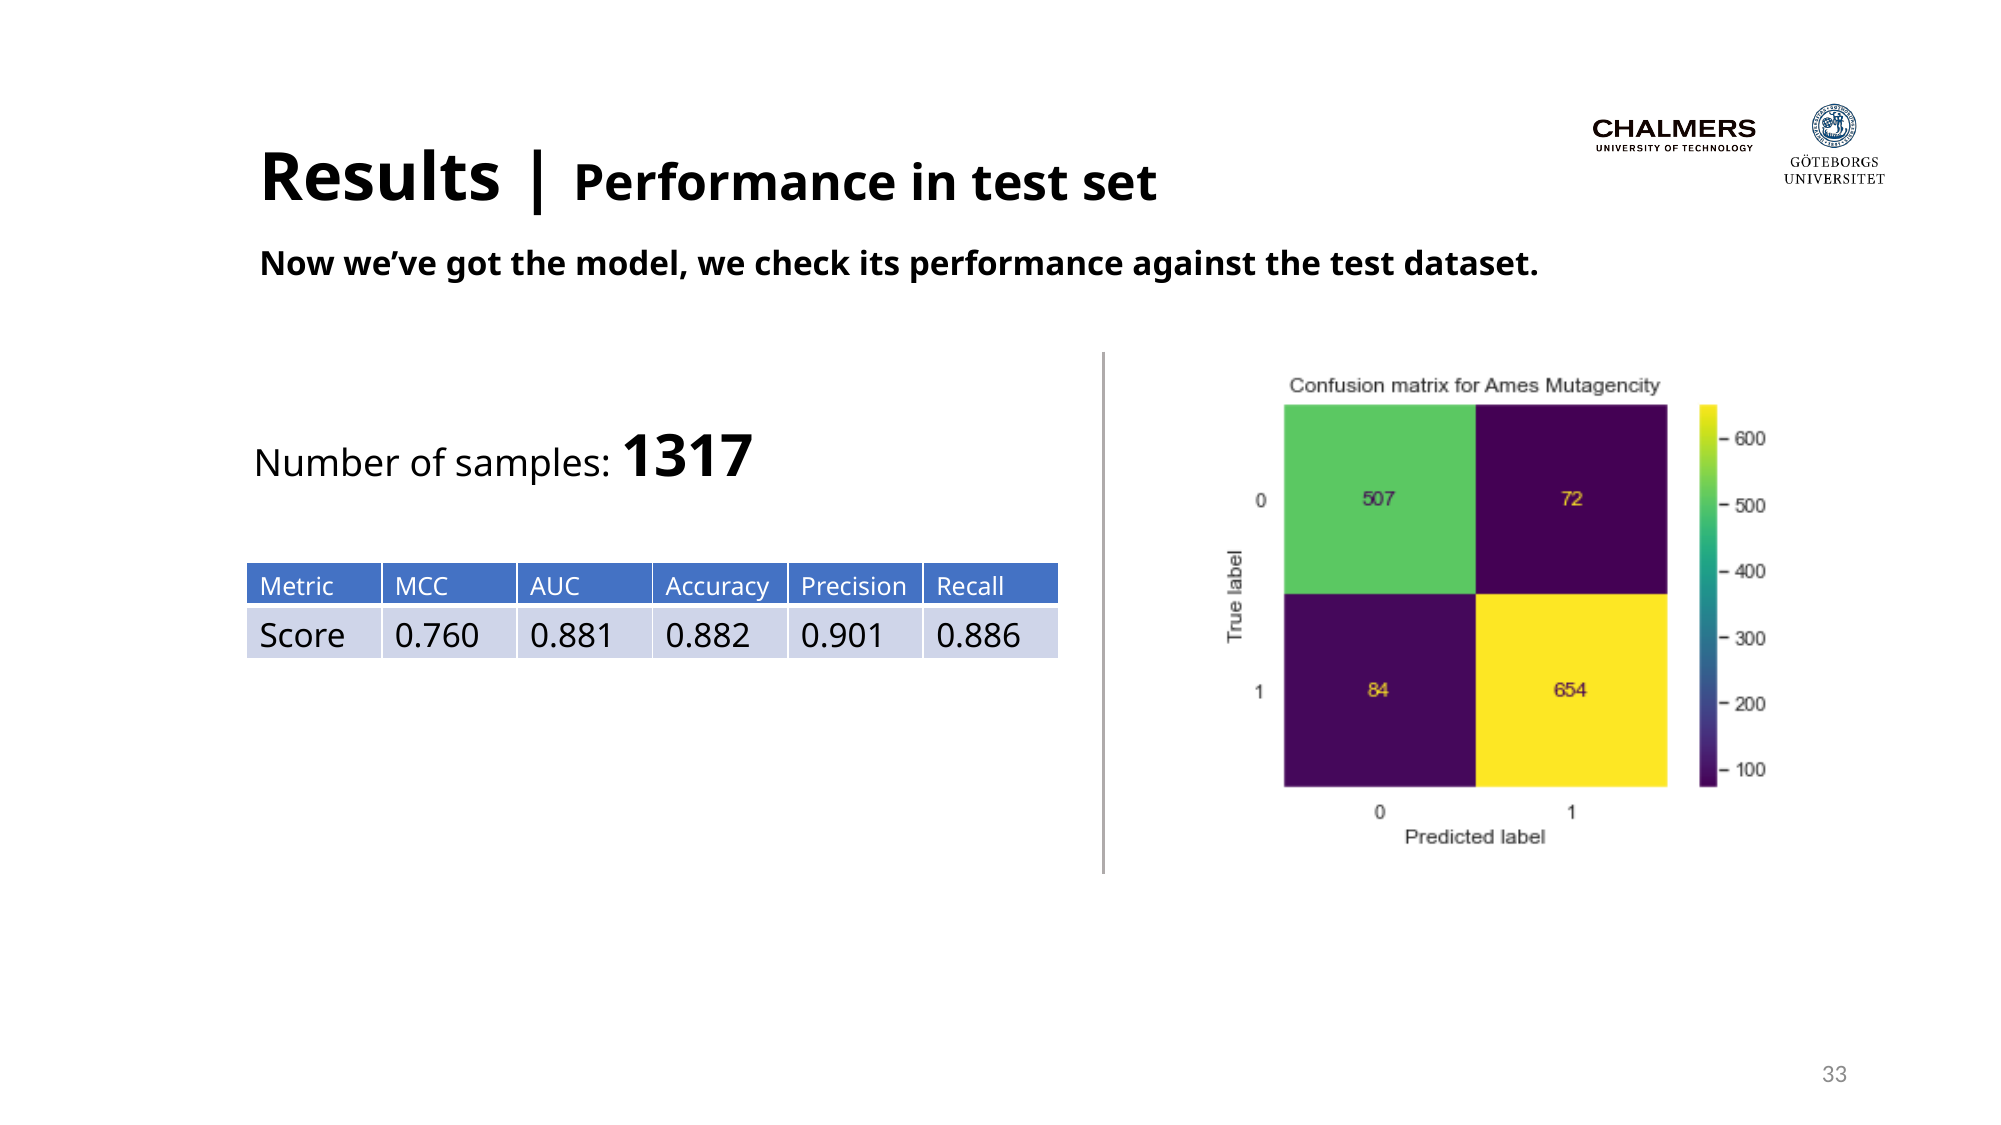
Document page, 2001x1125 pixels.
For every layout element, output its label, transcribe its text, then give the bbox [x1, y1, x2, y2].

table_header Accuracy [653, 563, 787, 603]
table_cell 0.886 [924, 608, 1058, 658]
table_header AUC [518, 563, 652, 603]
table_cell 0.901 [789, 608, 922, 658]
table_cell 0.882 [653, 608, 787, 658]
table_header Metric [247, 563, 381, 603]
text_box Now we’ve got the model, we check its performance against the test dataset. [244, 235, 1591, 332]
table_header Recall [924, 563, 1058, 603]
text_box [1590, 87, 1891, 200]
table_cell 0.760 [383, 608, 516, 658]
table_cell Score [247, 608, 381, 658]
picture [1217, 366, 1778, 860]
table_header Precision [789, 563, 922, 603]
table_header MCC [383, 563, 516, 603]
text_box Number of samples: 1317 [238, 411, 769, 496]
text_box Results | Performance in test set [244, 126, 1301, 221]
table_cell 0.881 [518, 608, 652, 658]
slide_number 33 [1412, 1042, 1863, 1103]
